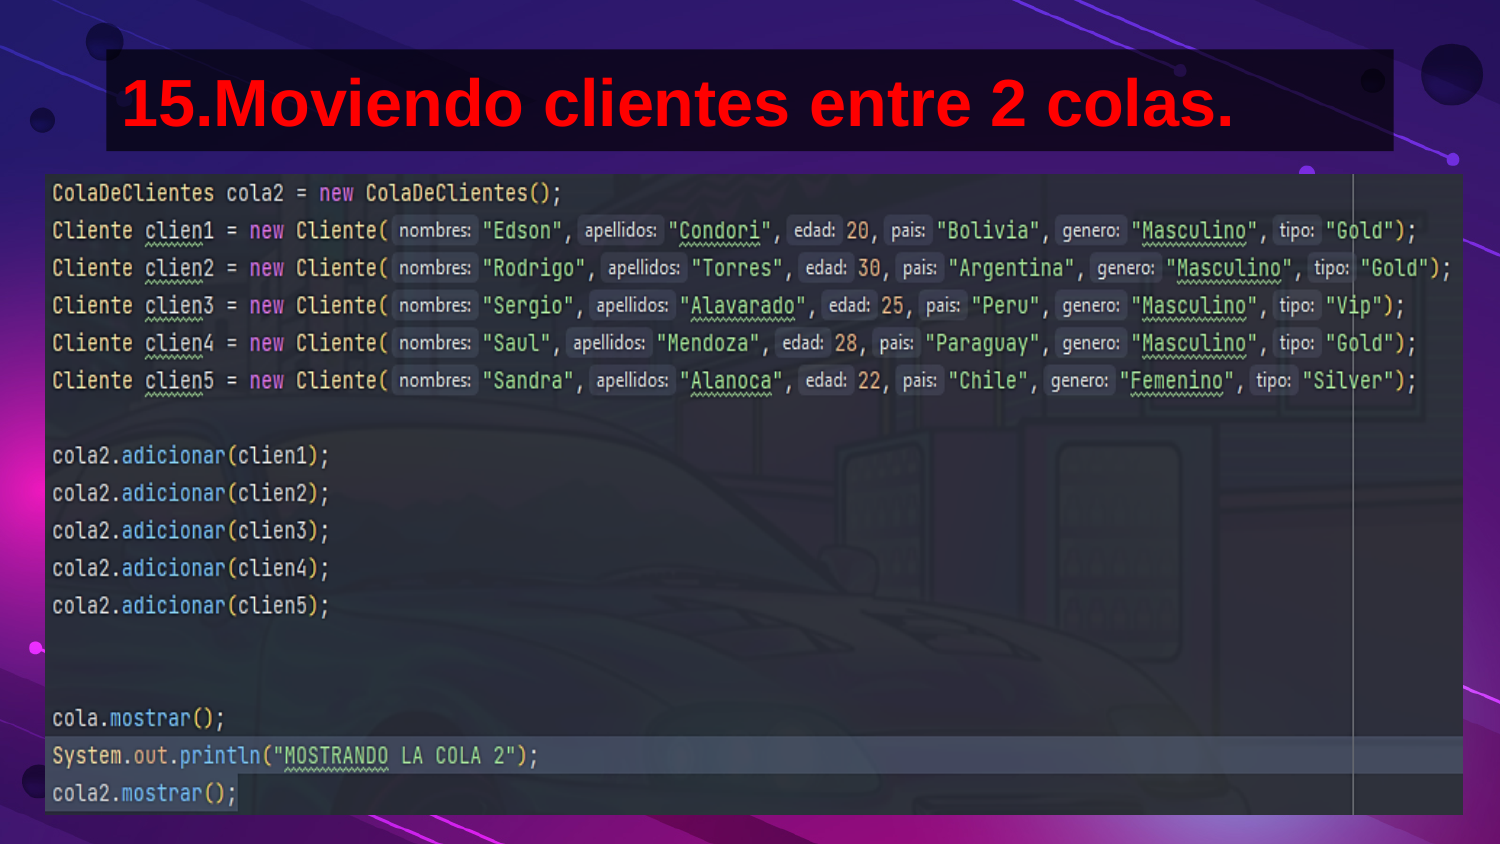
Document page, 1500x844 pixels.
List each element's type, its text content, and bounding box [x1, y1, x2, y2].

title 15.Moviendo clientes entre 2 colas. [106, 49, 1394, 152]
picture [0, 0, 1500, 844]
